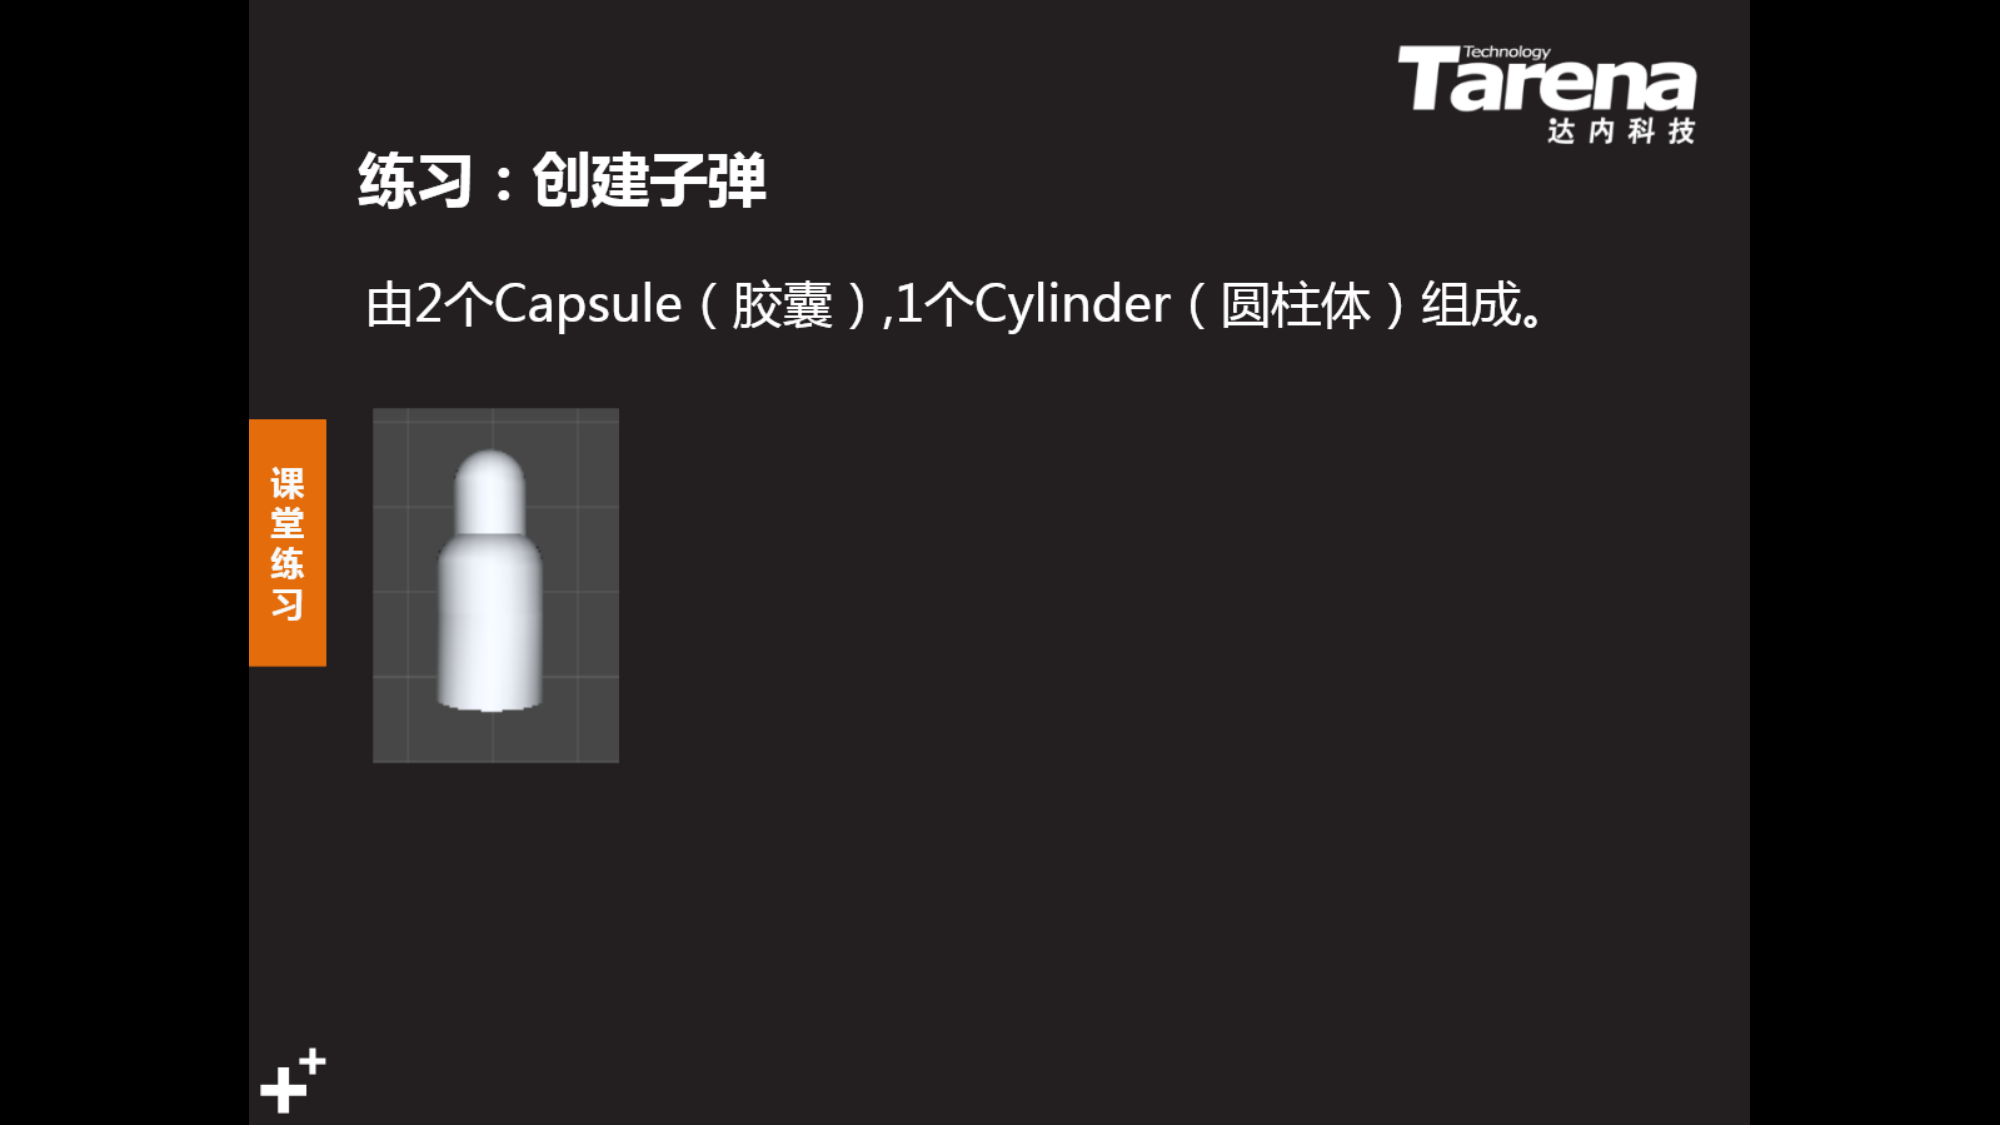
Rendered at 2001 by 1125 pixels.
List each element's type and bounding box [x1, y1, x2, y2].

picture [249, 0, 1750, 1125]
